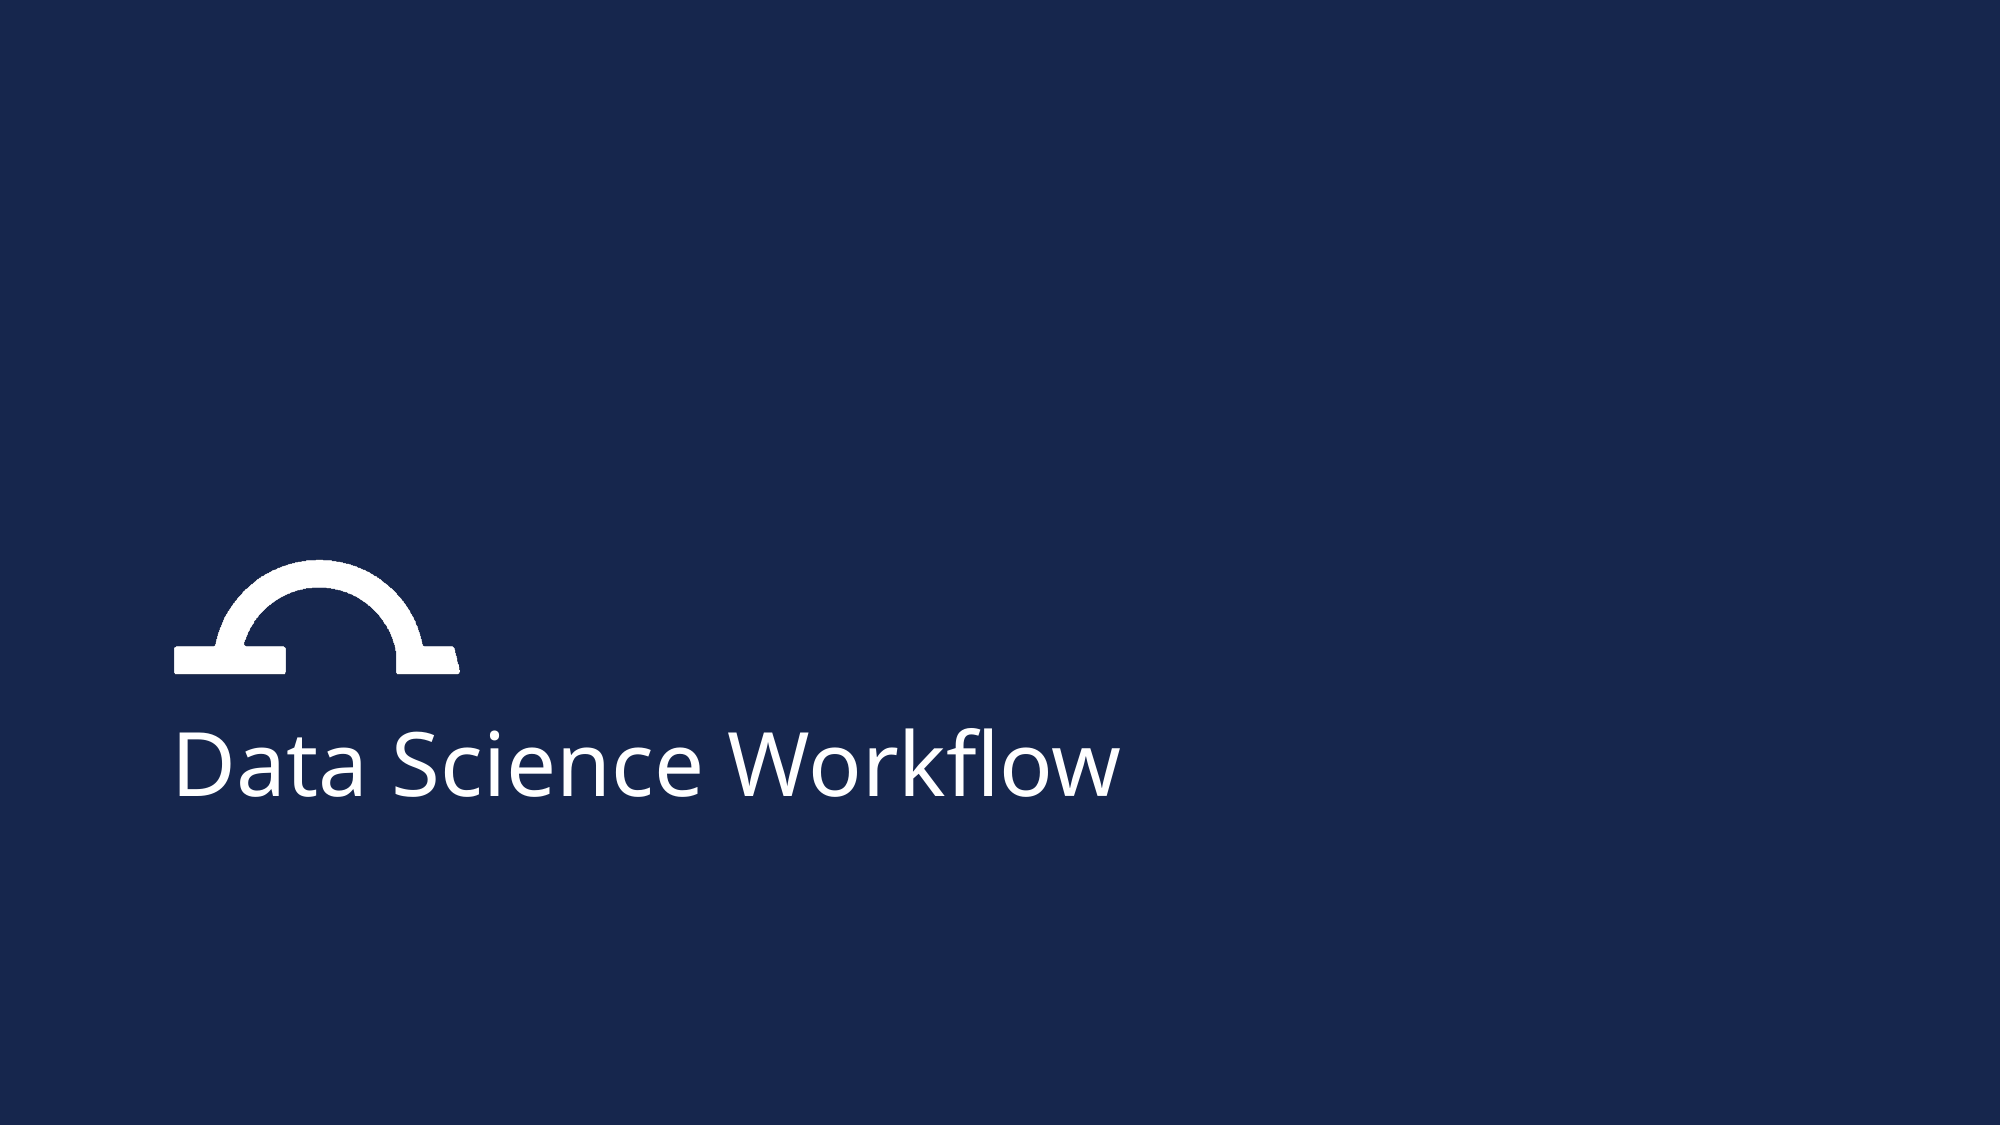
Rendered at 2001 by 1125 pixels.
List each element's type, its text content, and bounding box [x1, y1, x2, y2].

picture [111, 495, 487, 749]
text_box Data Science Workflow [164, 703, 1639, 954]
